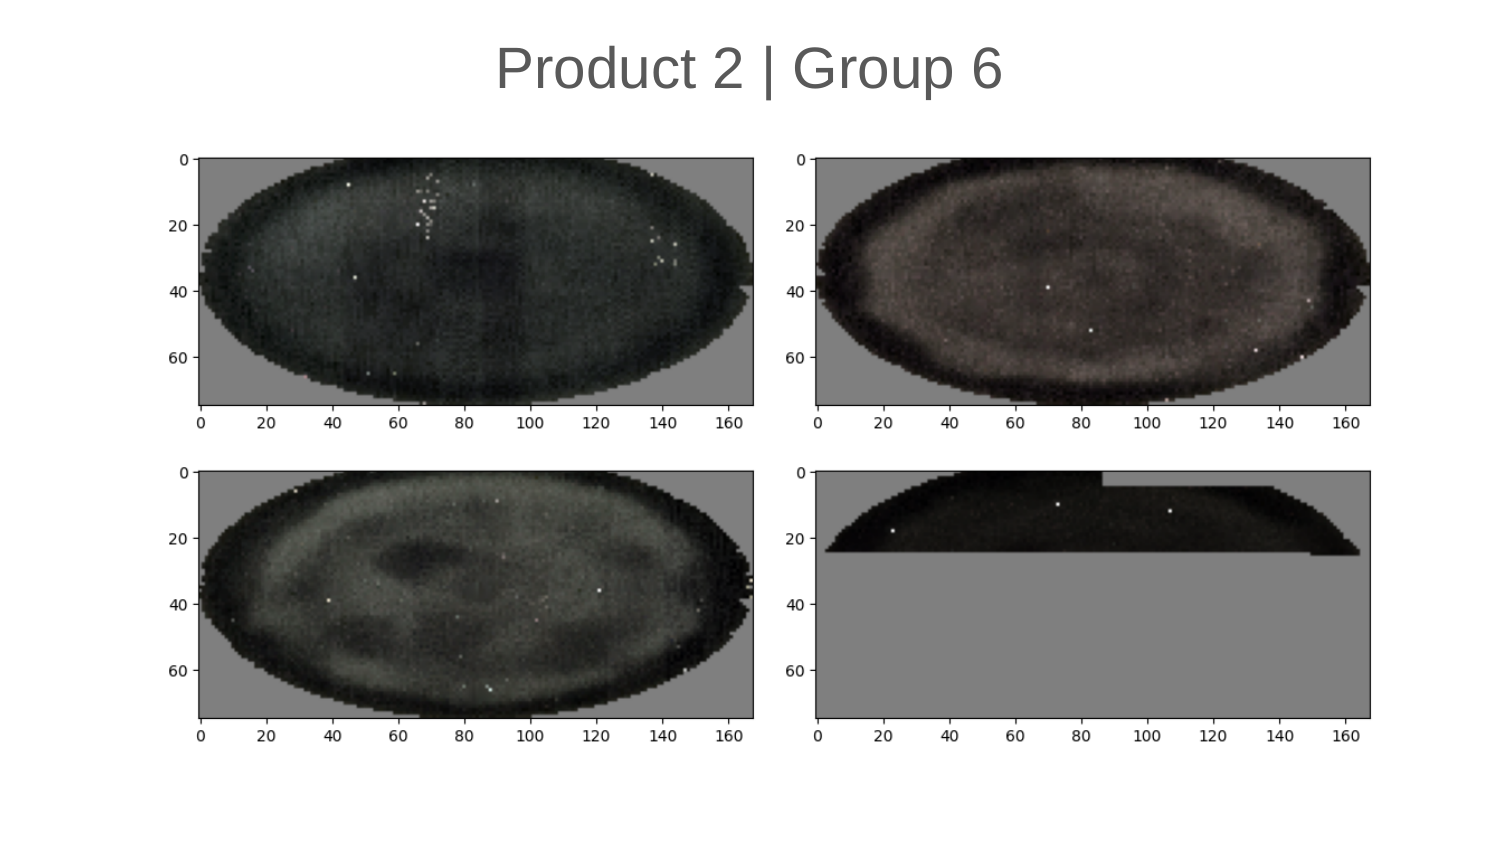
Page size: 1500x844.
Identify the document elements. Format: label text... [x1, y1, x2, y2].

picture [157, 454, 764, 756]
picture [774, 454, 1381, 756]
subtitle Product 2 | Group 6 [51, 20, 1449, 151]
picture [157, 141, 764, 443]
picture [774, 141, 1381, 443]
